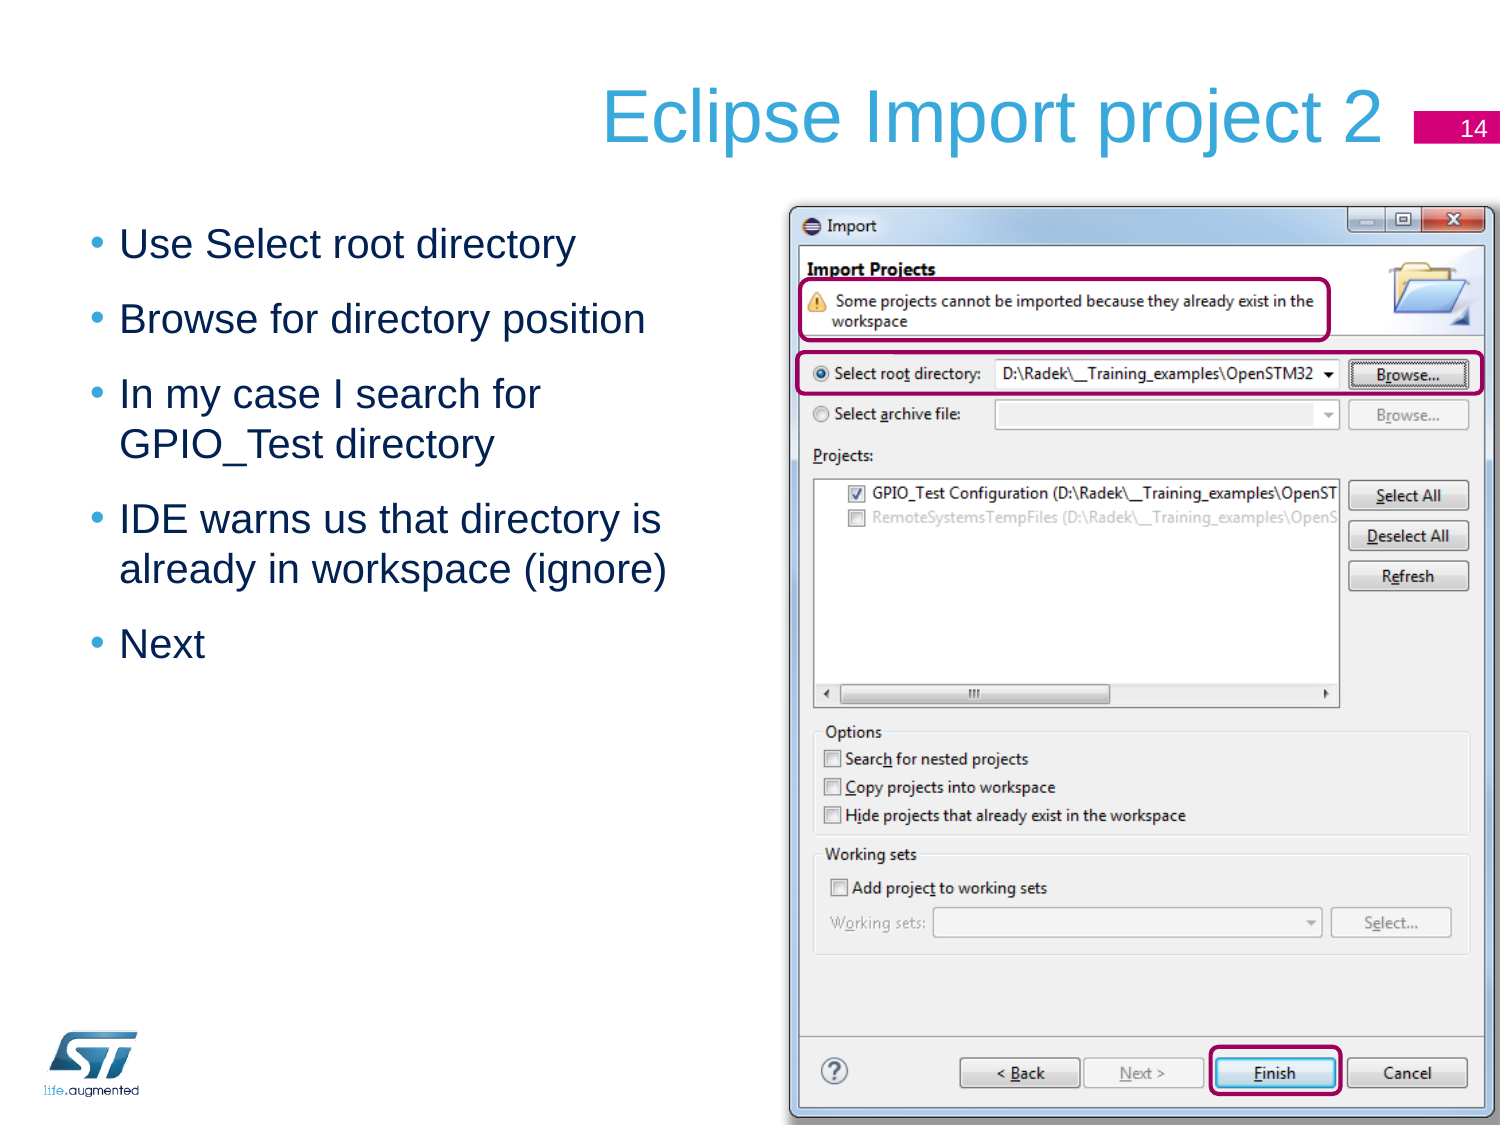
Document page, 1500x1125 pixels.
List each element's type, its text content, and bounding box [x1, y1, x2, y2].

picture [789, 205, 1495, 1118]
list Use Select root directory Browse for directory position In my case I search for GPIO_Test directory IDE warns us that directory is already in workspace (ignore) Next [74, 209, 785, 882]
title Eclipse Import project 2 [74, 18, 1400, 207]
picture [36, 1022, 147, 1103]
slide_number 14 [1413, 111, 1500, 144]
